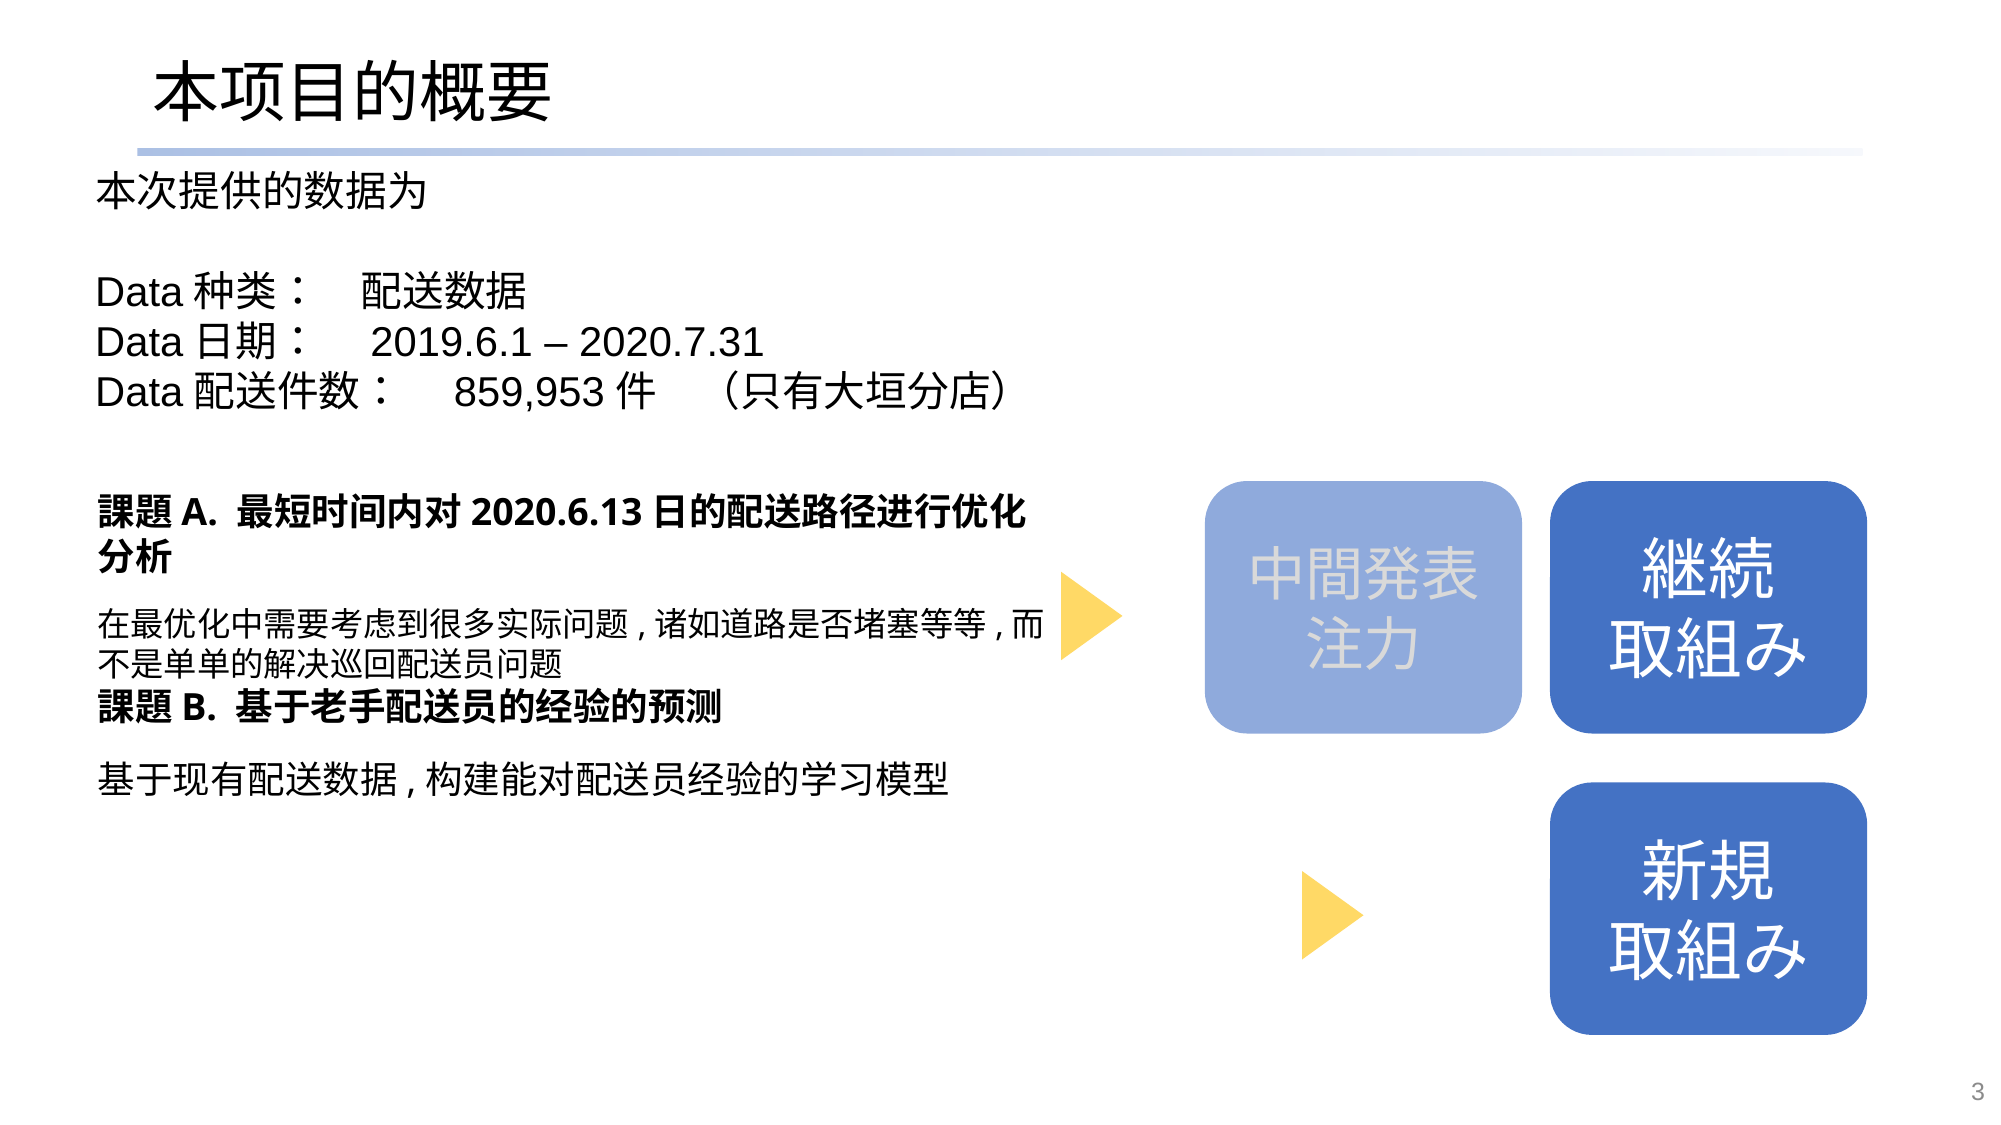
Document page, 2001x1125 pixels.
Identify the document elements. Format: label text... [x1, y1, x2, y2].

text_box 継続 取組み [1548, 479, 1869, 735]
text_box 中間発表注力 [1203, 479, 1524, 735]
text_box [1060, 569, 1125, 663]
text_box 本次提供的数据为 Data种类： 配送数据 Data日期： 2019.6.1 – 2020.7.31 Data配送件数： 859,953件 （只有大垣分店） [80, 157, 1048, 423]
slide_number 3 [1550, 1060, 2000, 1120]
title 本项目的概要 [137, 48, 1863, 142]
text_box [1301, 868, 1366, 962]
text_box 課題A. 最短时间内对2020.6.13日的配送路径进行优化分析 在最优化中需要考虑到很多实际问题,诸如道路是否堵塞等等,而不是单单的解决巡回配送员问题 課題B. 基于老手配送员的经验的预测 基于现有配送数据,构建能对配送员经验的学习模型 [82, 481, 1061, 808]
text_box 新規 取組み [1548, 781, 1869, 1036]
